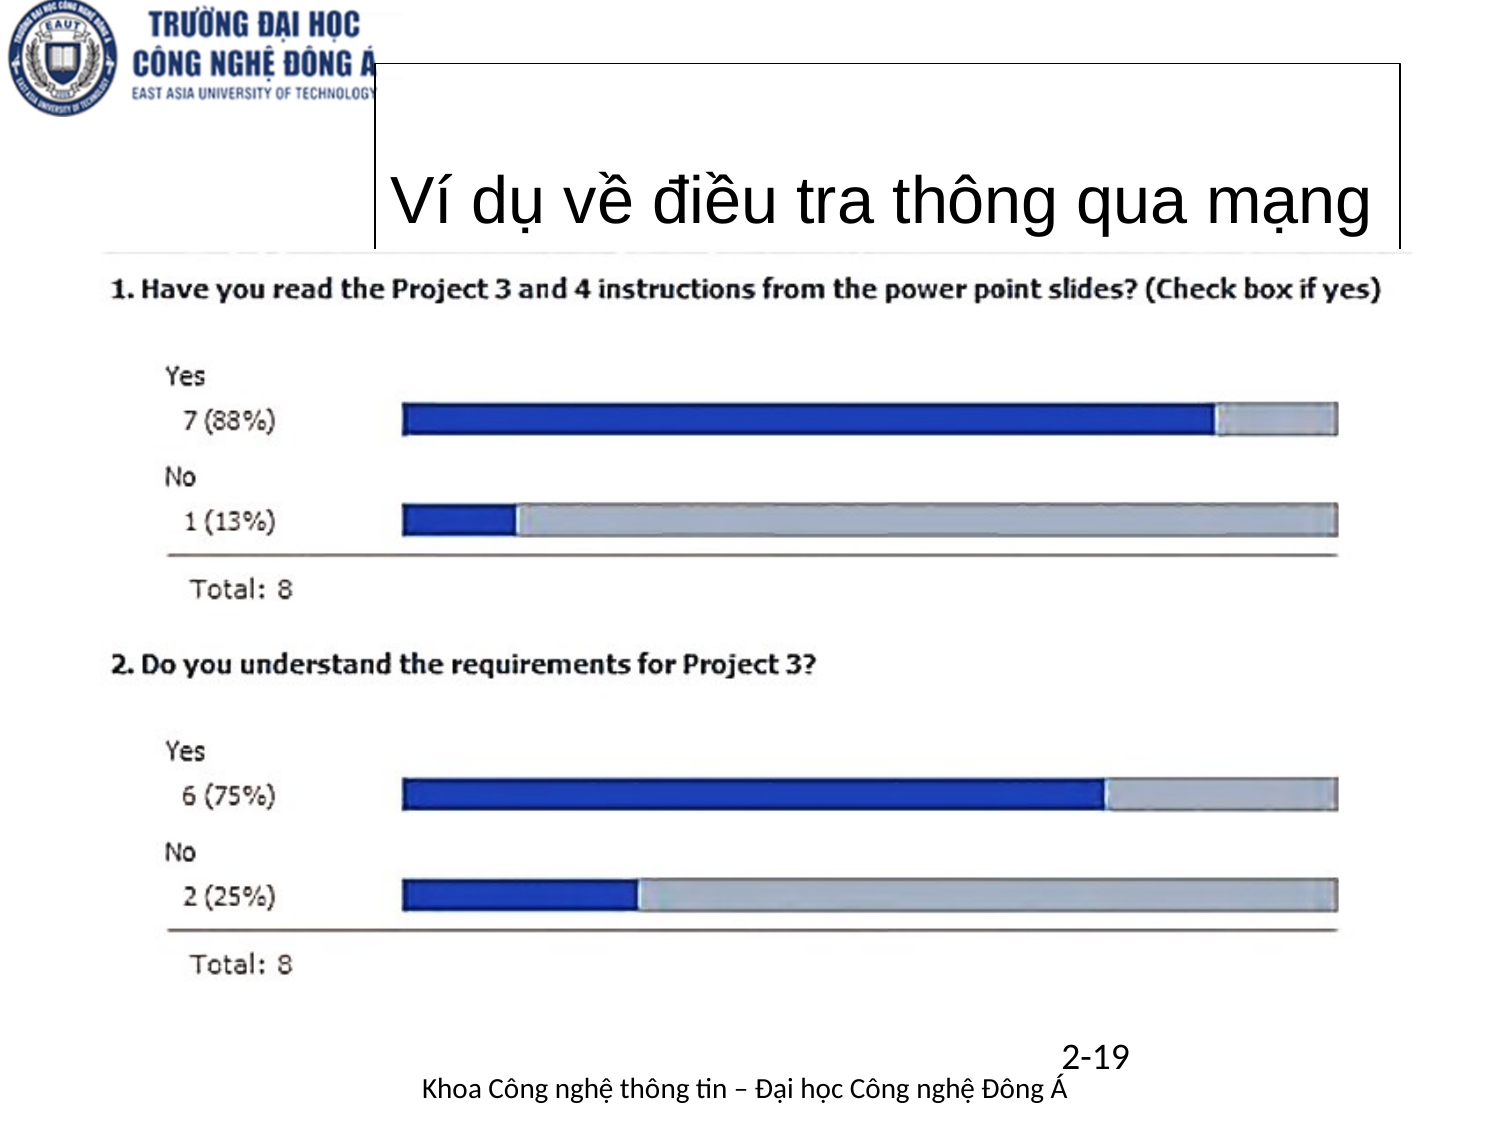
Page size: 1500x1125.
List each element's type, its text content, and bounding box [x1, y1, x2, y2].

picture [0, 0, 404, 117]
slide_number 2-19 [1059, 1042, 1397, 1125]
text_box [99, 249, 1413, 1004]
title Ví dụ về điều tra thông qua mạng [375, 63, 1400, 249]
